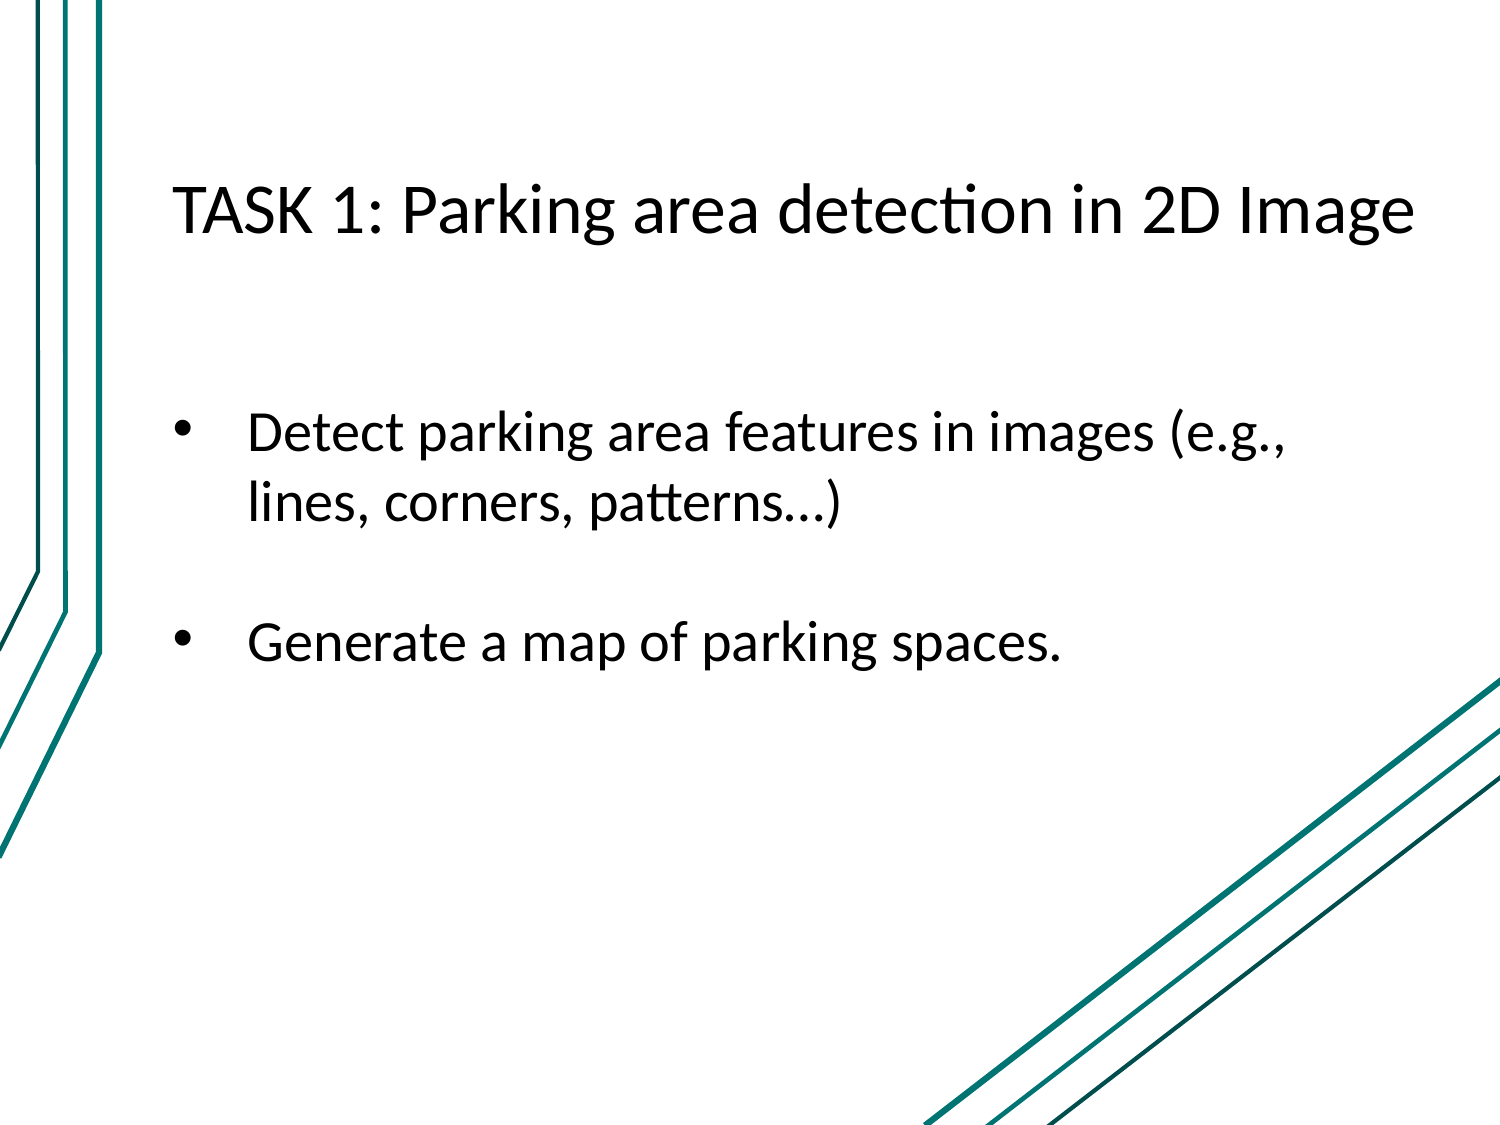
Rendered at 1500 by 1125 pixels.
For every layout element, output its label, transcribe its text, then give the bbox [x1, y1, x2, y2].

text_box Detect parking area features in images (e.g., lines, corners, patterns…) Generate a map of parking spaces. [157, 385, 1393, 750]
text_box TASK 1: Parking area detection in 2D Image [157, 149, 1433, 258]
